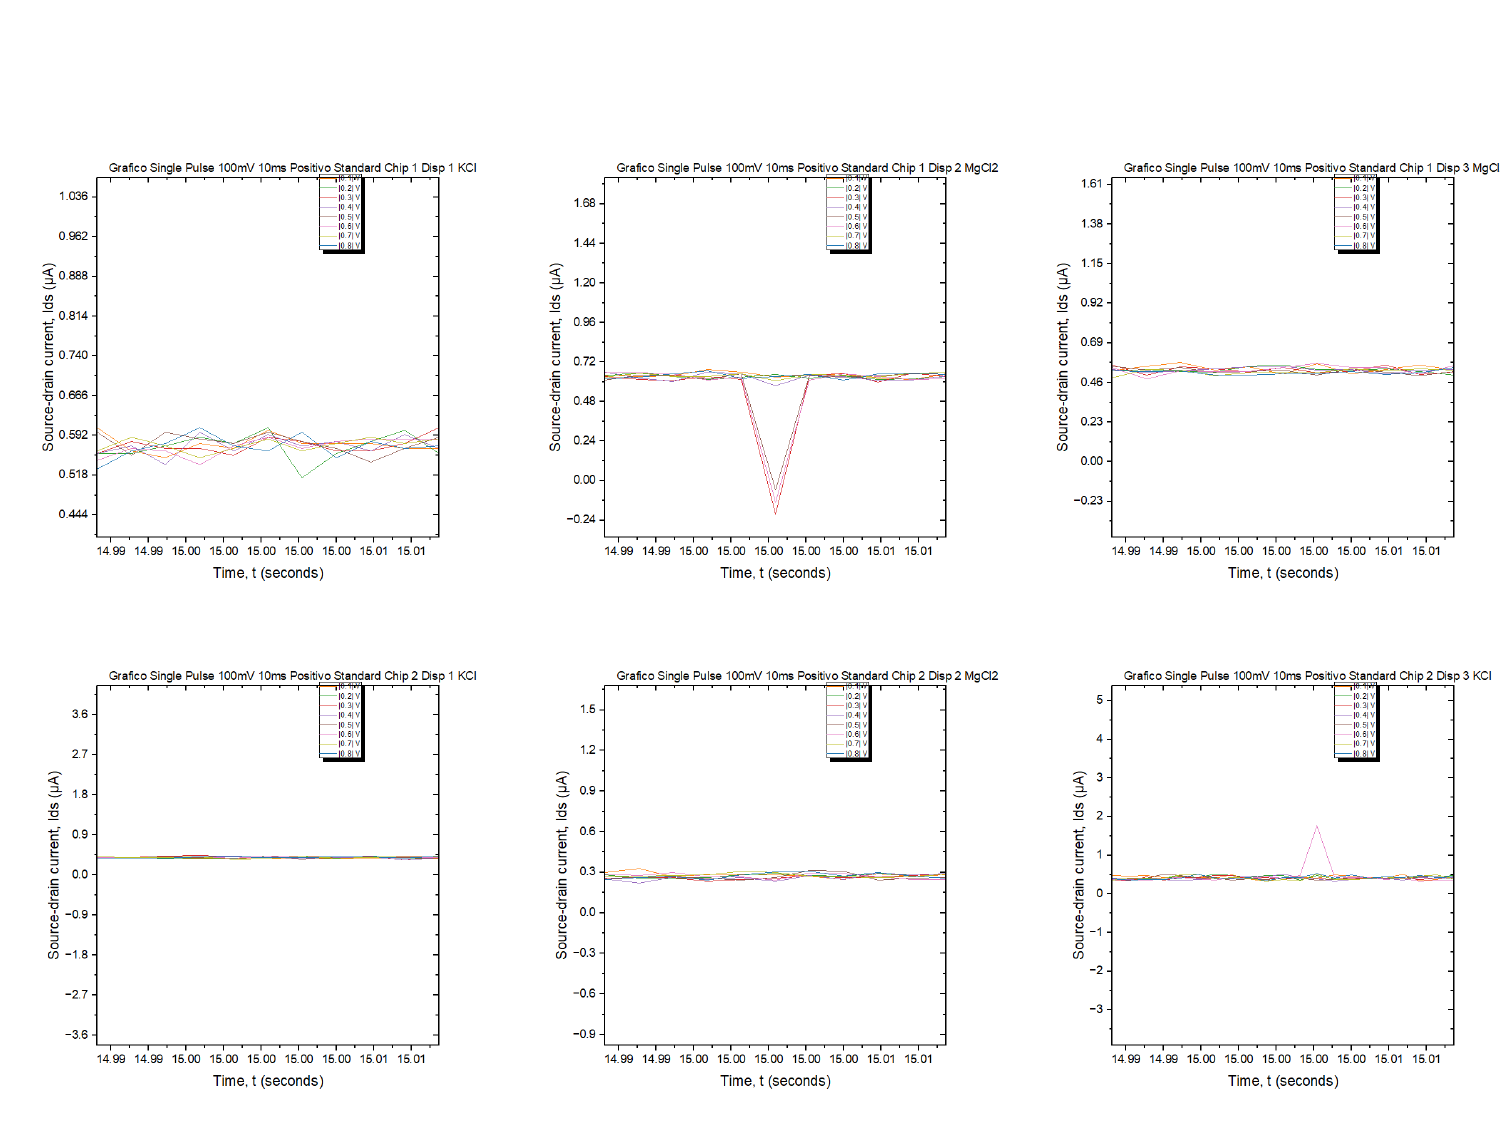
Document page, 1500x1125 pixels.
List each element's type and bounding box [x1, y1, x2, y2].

picture [7, 119, 508, 621]
picture [1022, 119, 1500, 621]
picture [7, 627, 508, 1125]
picture [1022, 627, 1500, 1125]
picture [514, 627, 1016, 1125]
picture [514, 119, 1016, 621]
